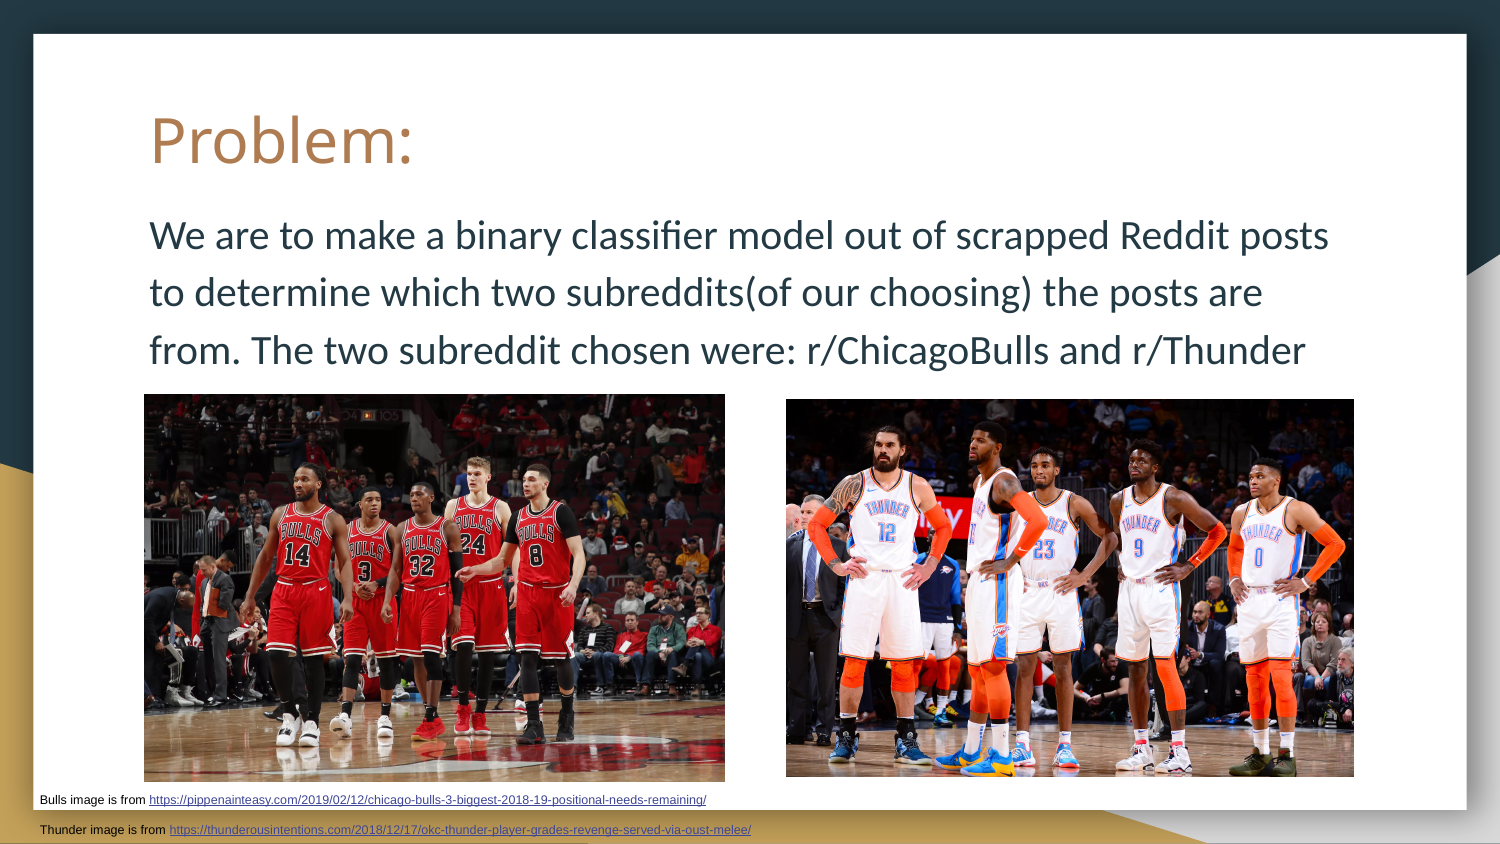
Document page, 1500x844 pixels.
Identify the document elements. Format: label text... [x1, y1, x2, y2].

picture [144, 394, 725, 782]
list We are to make a binary classifier model out of scrapped Reddit posts to determine which two subreddits(of our choosing) the posts are from. The two subreddit chosen were: r/ChicagoBulls and r/Thunder [134, 185, 1366, 729]
picture [786, 399, 1354, 777]
title Problem: [134, 85, 1366, 185]
text_box Bulls image is from https://pippenainteasy.com/2019/02/12/chicago-bulls-3-biggest-2018-19-positional-needs-remaining/ Thunder image is from https://thunderousintentions.com/2018/12/17/okc-thunder-player-grades-revenge-served-via-oust-melee/ [24, 776, 865, 844]
